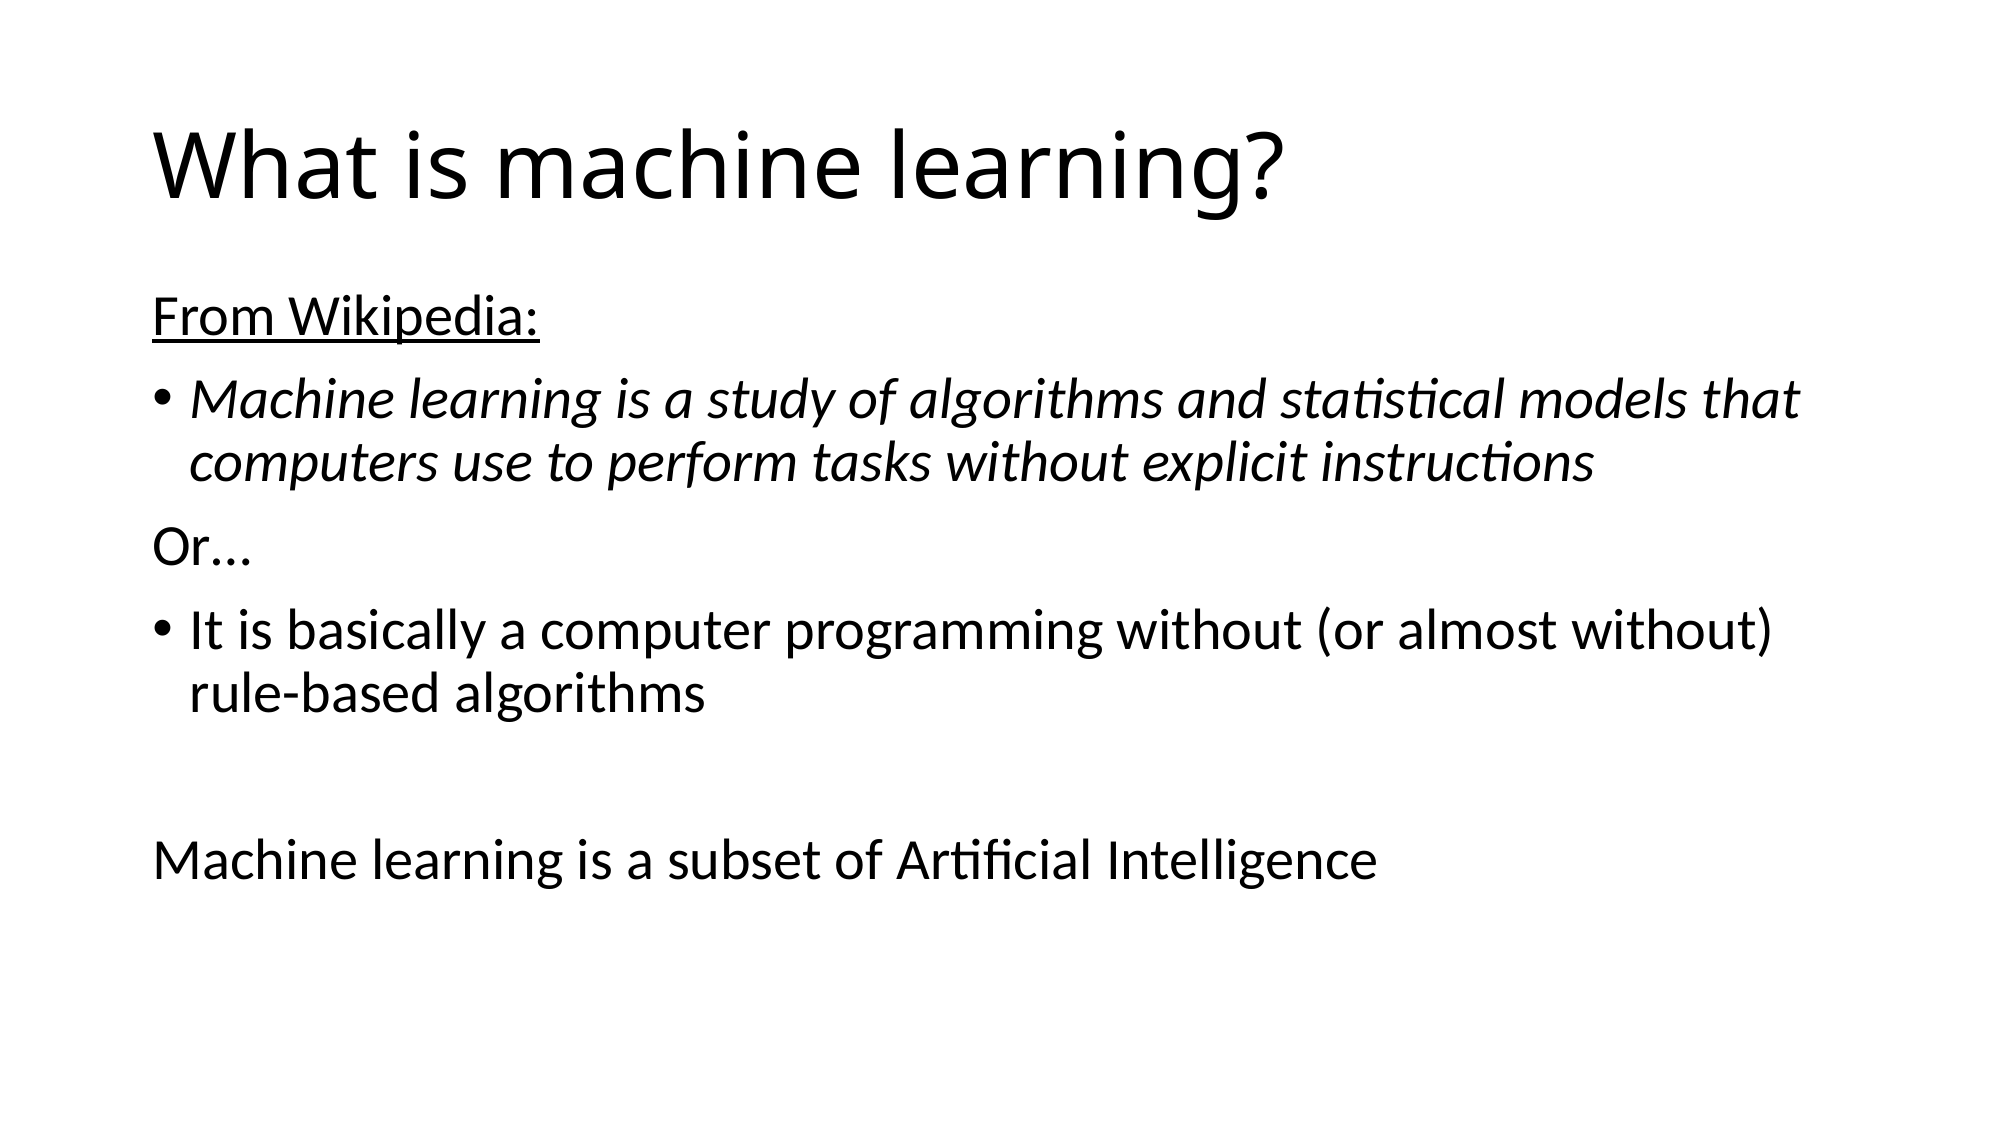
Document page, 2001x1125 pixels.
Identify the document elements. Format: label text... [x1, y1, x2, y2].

title What is machine learning? [137, 59, 1863, 277]
list From Wikipedia: Machine learning is a study of algorithms and statistical models that computers use to perform tasks without explicit instructions Or… It is basically a computer programming without (or almost without) rule-based algorithms Machine learning is a subset of Artificial Intelligence [137, 277, 1863, 1044]
